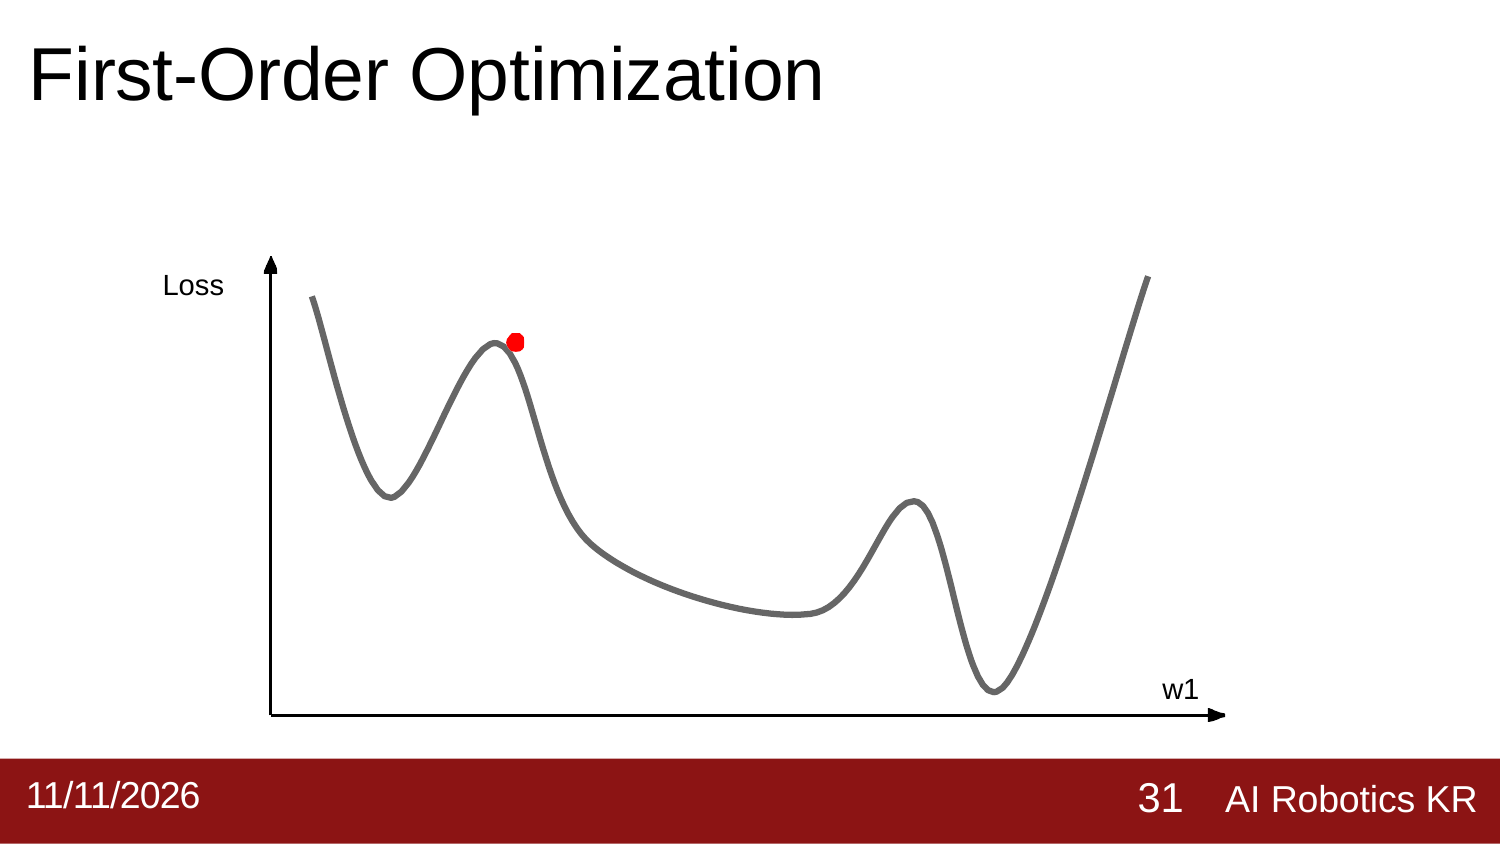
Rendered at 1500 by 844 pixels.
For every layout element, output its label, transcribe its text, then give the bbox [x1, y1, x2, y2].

text_box Loss [160, 263, 227, 301]
text_box w1 [1160, 668, 1202, 706]
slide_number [23, 772, 761, 819]
text_box [263, 256, 278, 274]
text_box [506, 333, 525, 352]
text_box [311, 276, 1149, 693]
slide_number 31 [1122, 773, 1189, 824]
text_box [1207, 708, 1226, 722]
title First-Order Optimization [26, 23, 829, 167]
footer AI Robotics KR [1223, 771, 1484, 817]
